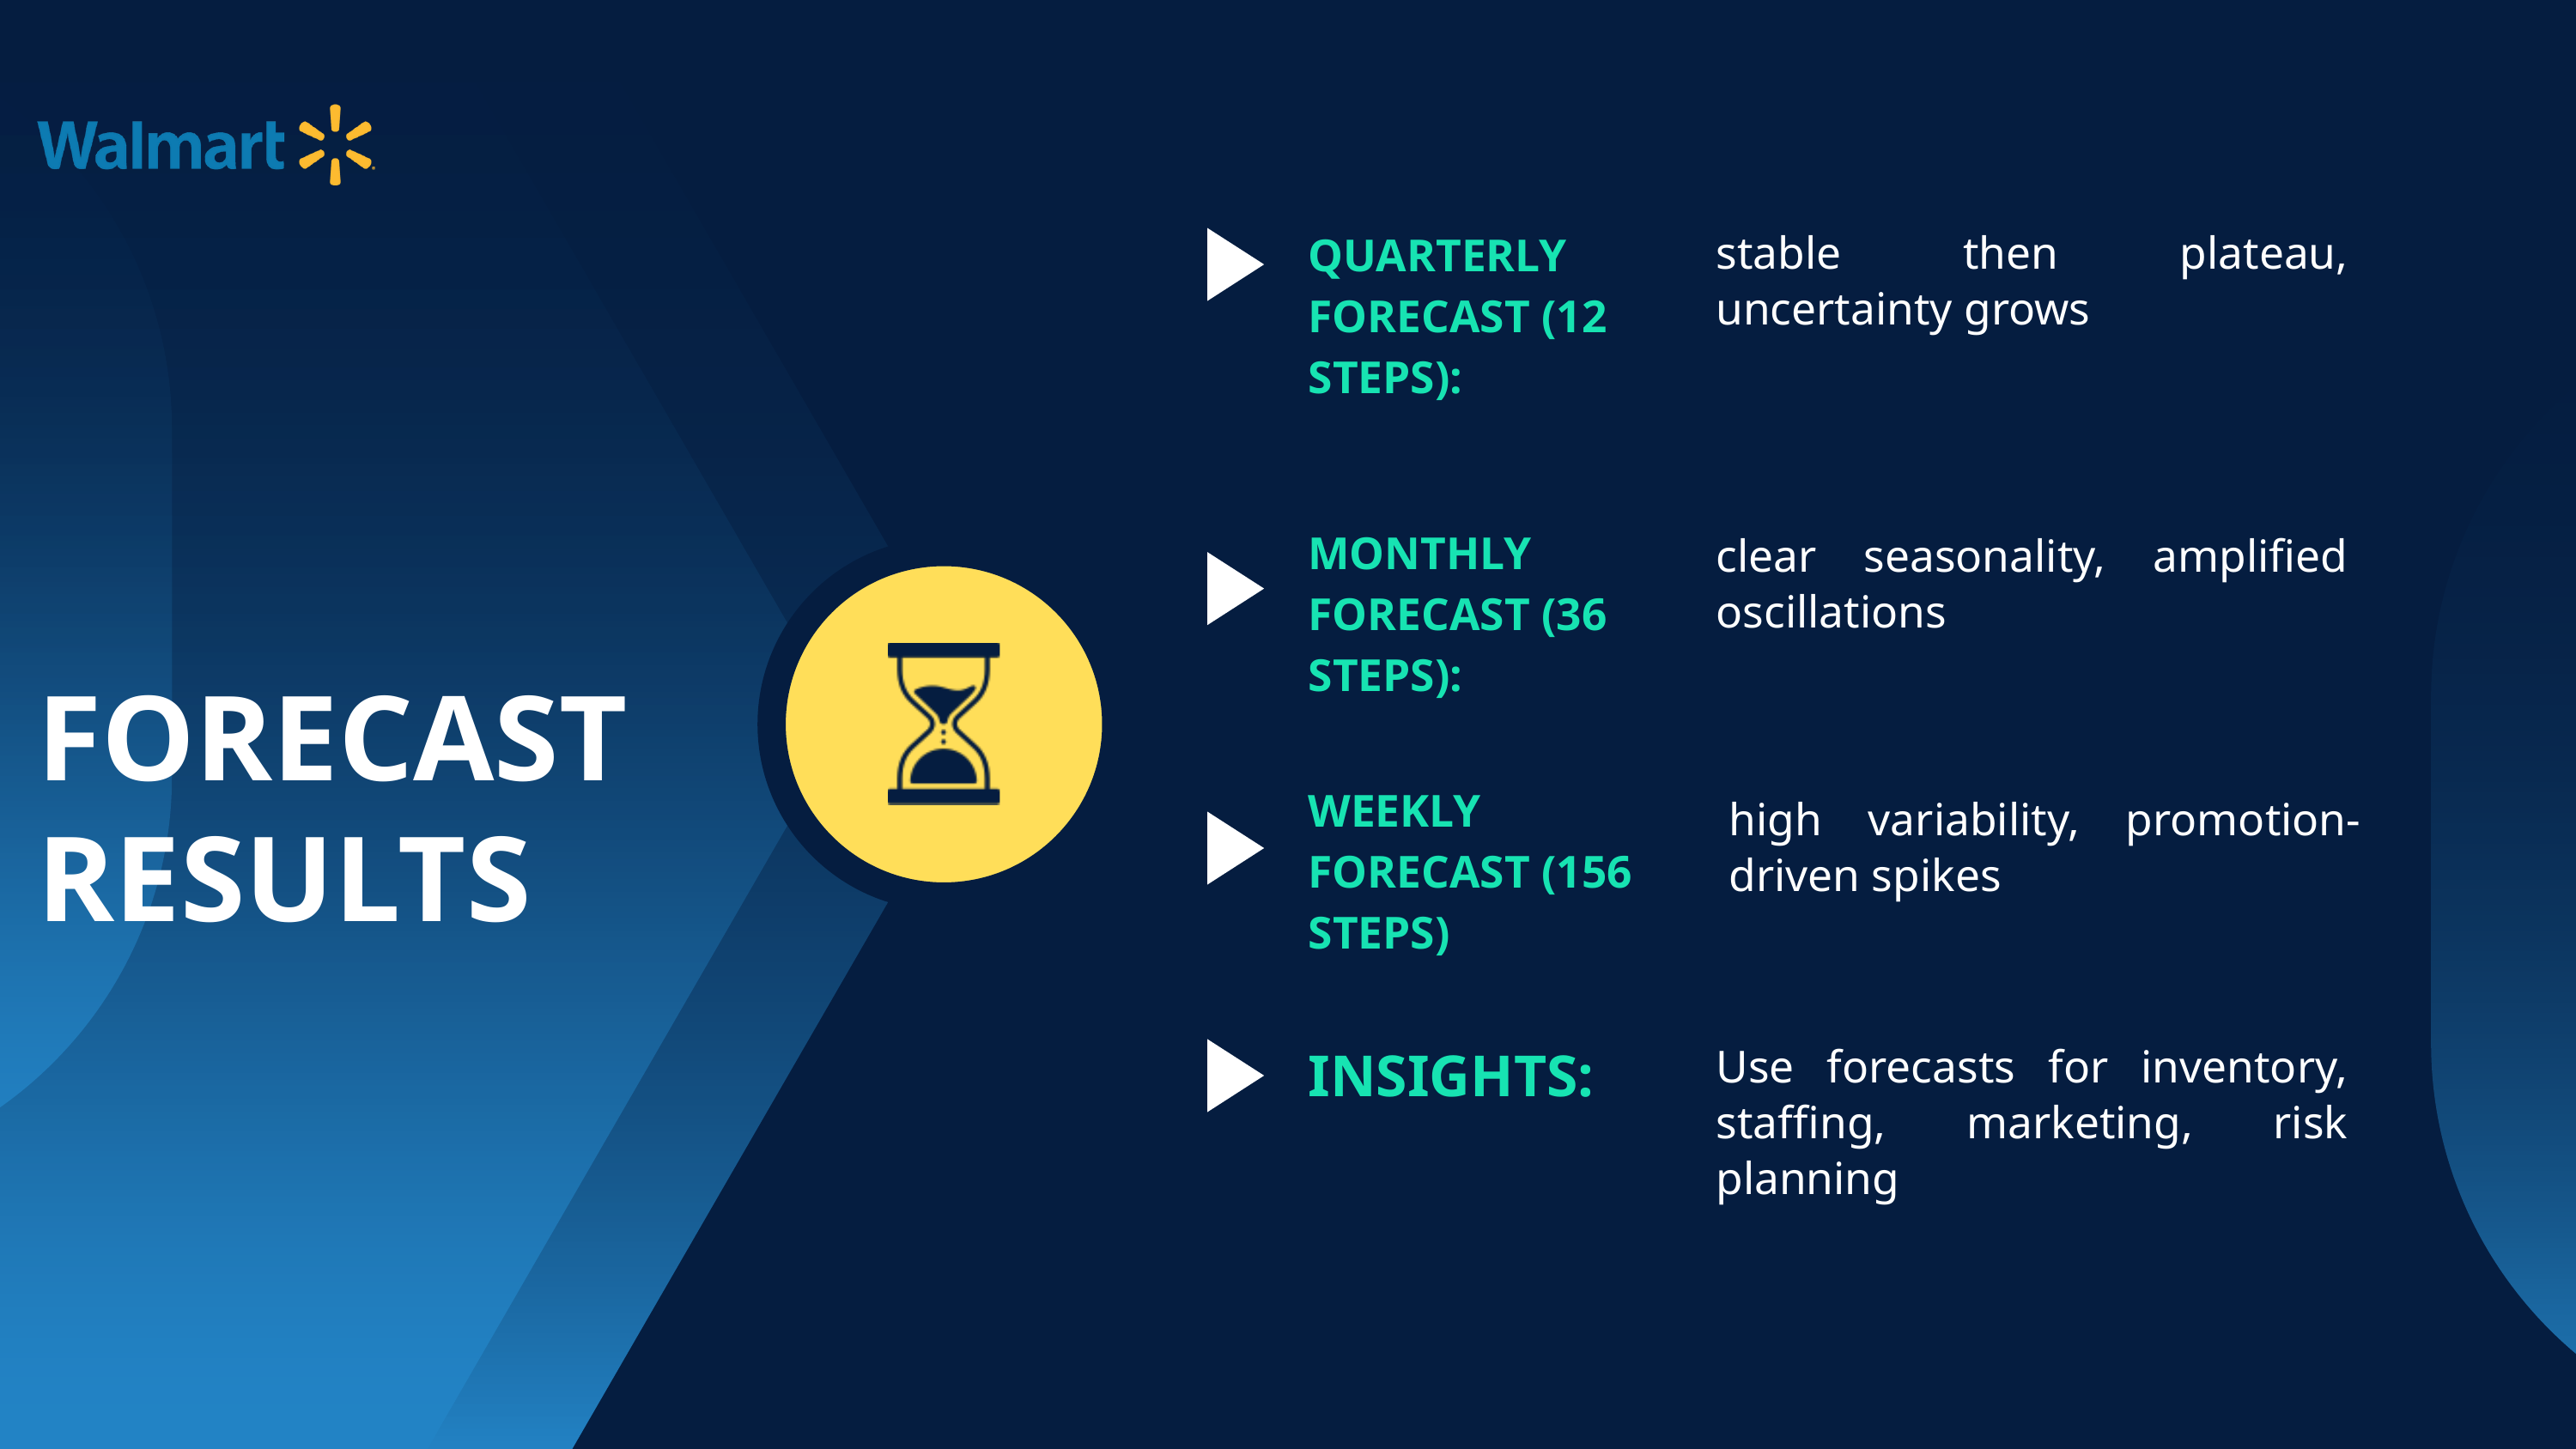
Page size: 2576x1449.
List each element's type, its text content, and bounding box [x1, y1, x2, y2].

text_box stable then plateau, uncertainty grows [1716, 221, 2349, 334]
text_box QUARTERLY FORECAST (12 STEPS): [1308, 220, 1660, 403]
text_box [1199, 1046, 1273, 1105]
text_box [2430, 290, 2576, 1449]
text_box INSIGHTS: [1308, 1029, 1660, 1108]
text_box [0, 0, 992, 1449]
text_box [1199, 819, 1273, 877]
text_box Use forecasts for inventory, staffing, marketing, risk planning [1716, 1036, 2349, 1259]
text_box high variability, promotion-driven spikes [1728, 788, 2362, 961]
text_box WEEKLY FORECAST (156 STEPS) [1308, 775, 1660, 958]
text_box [1199, 235, 1273, 294]
text_box clear seasonality, amplified oscillations [1716, 525, 2349, 693]
text_box MONTHLY FORECAST (36 STEPS): [1308, 517, 1660, 700]
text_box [771, 551, 1117, 897]
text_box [1199, 560, 1273, 617]
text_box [0, 23, 173, 1182]
